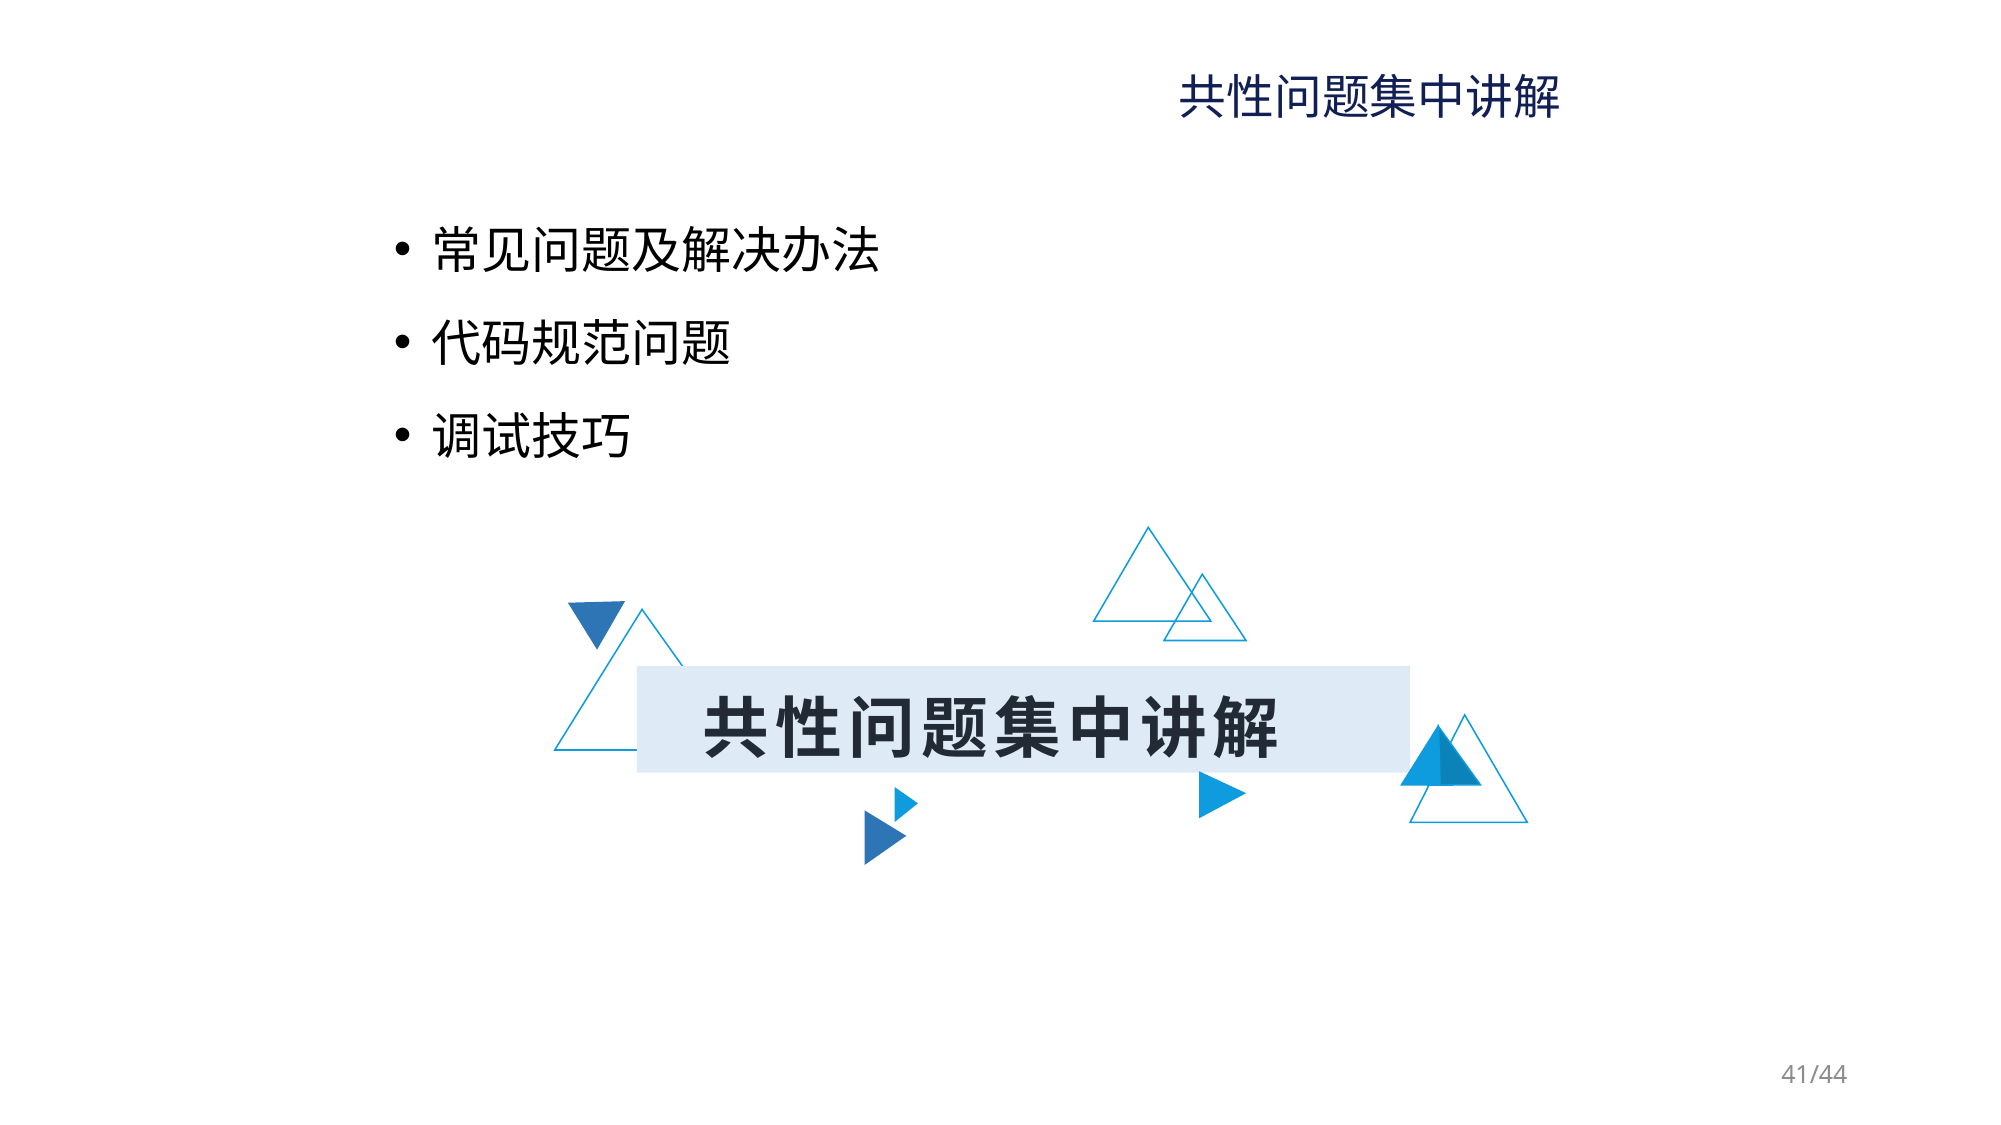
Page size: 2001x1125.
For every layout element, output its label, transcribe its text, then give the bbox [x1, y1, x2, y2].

list 常见问题及解决办法 代码规范问题 调试技巧 [378, 199, 1633, 1043]
slide_number /44 [1412, 1042, 1863, 1103]
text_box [554, 527, 1528, 866]
title 共性问题集中讲解 [1164, 46, 1721, 133]
